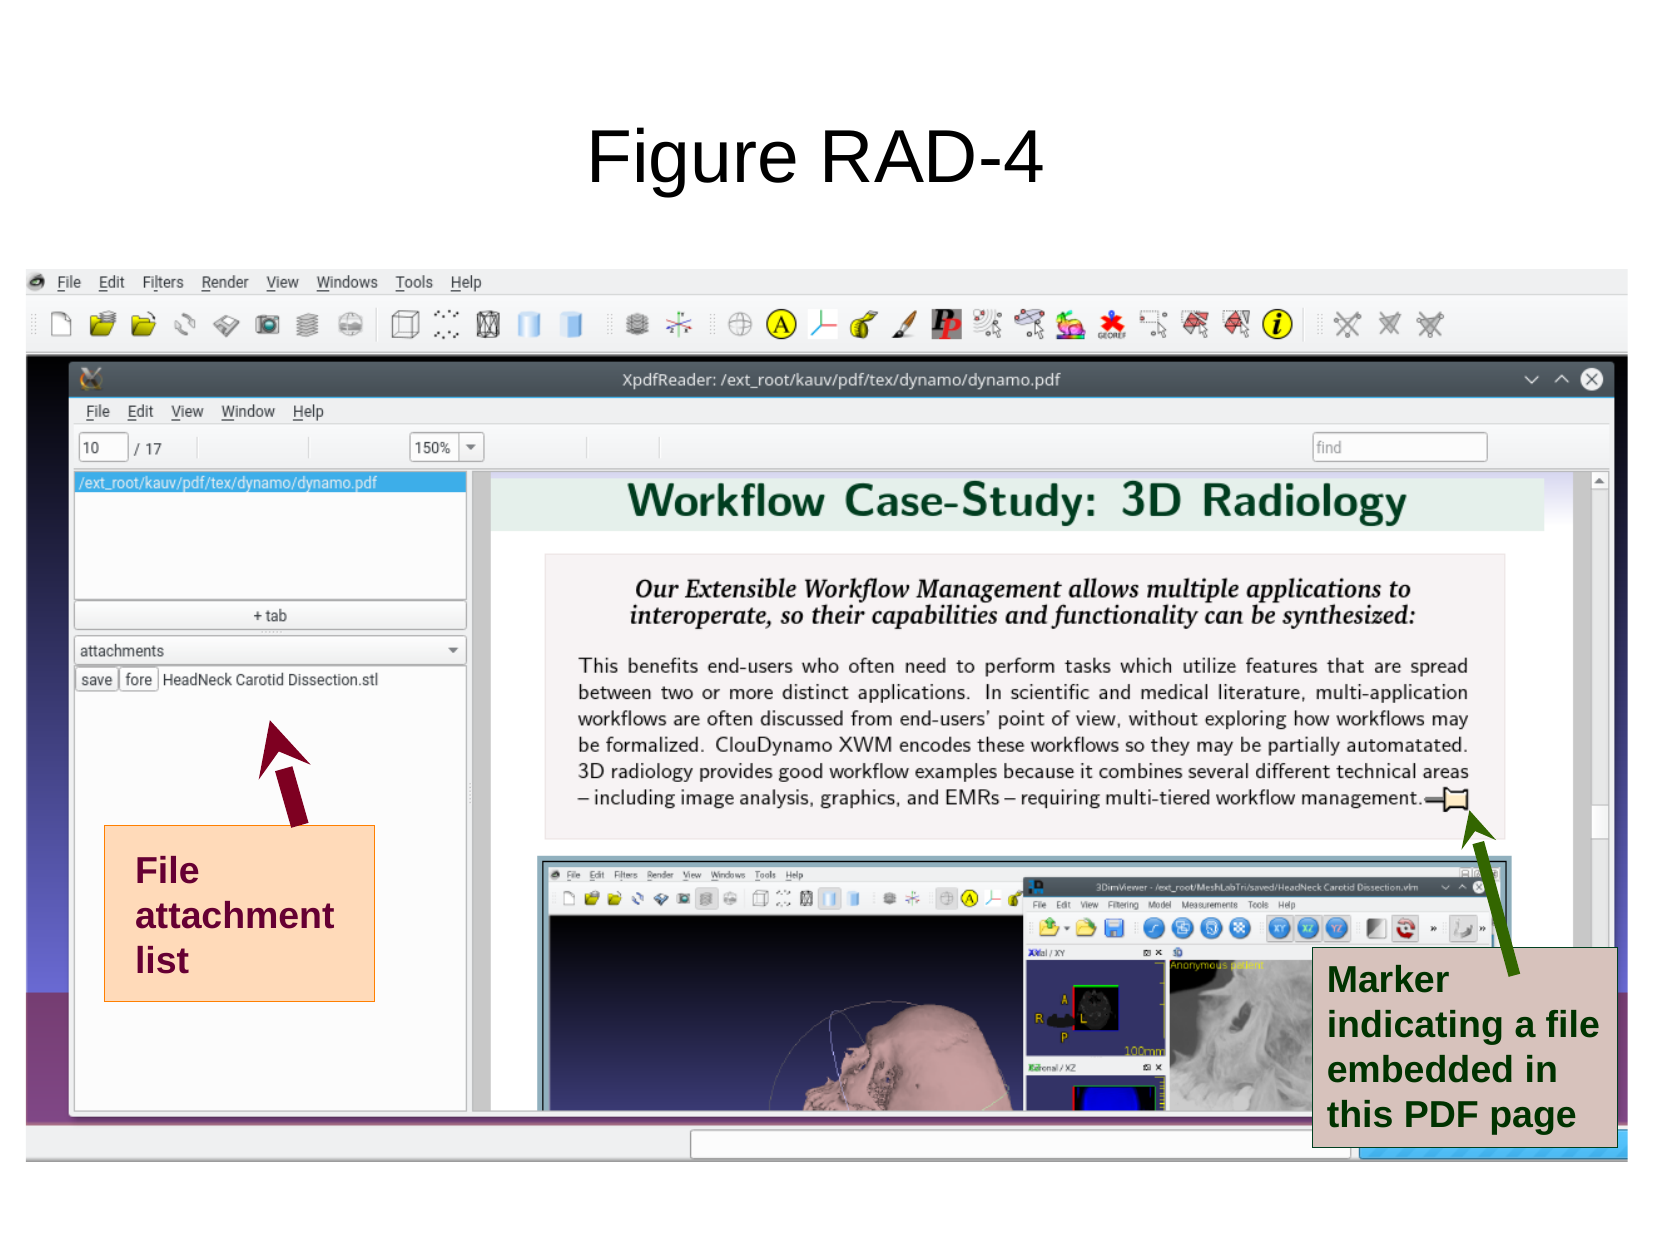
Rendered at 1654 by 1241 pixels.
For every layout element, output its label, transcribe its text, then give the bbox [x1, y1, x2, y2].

picture [25, 269, 1628, 1162]
text_box Figure RAD-4 [82, 49, 1570, 257]
